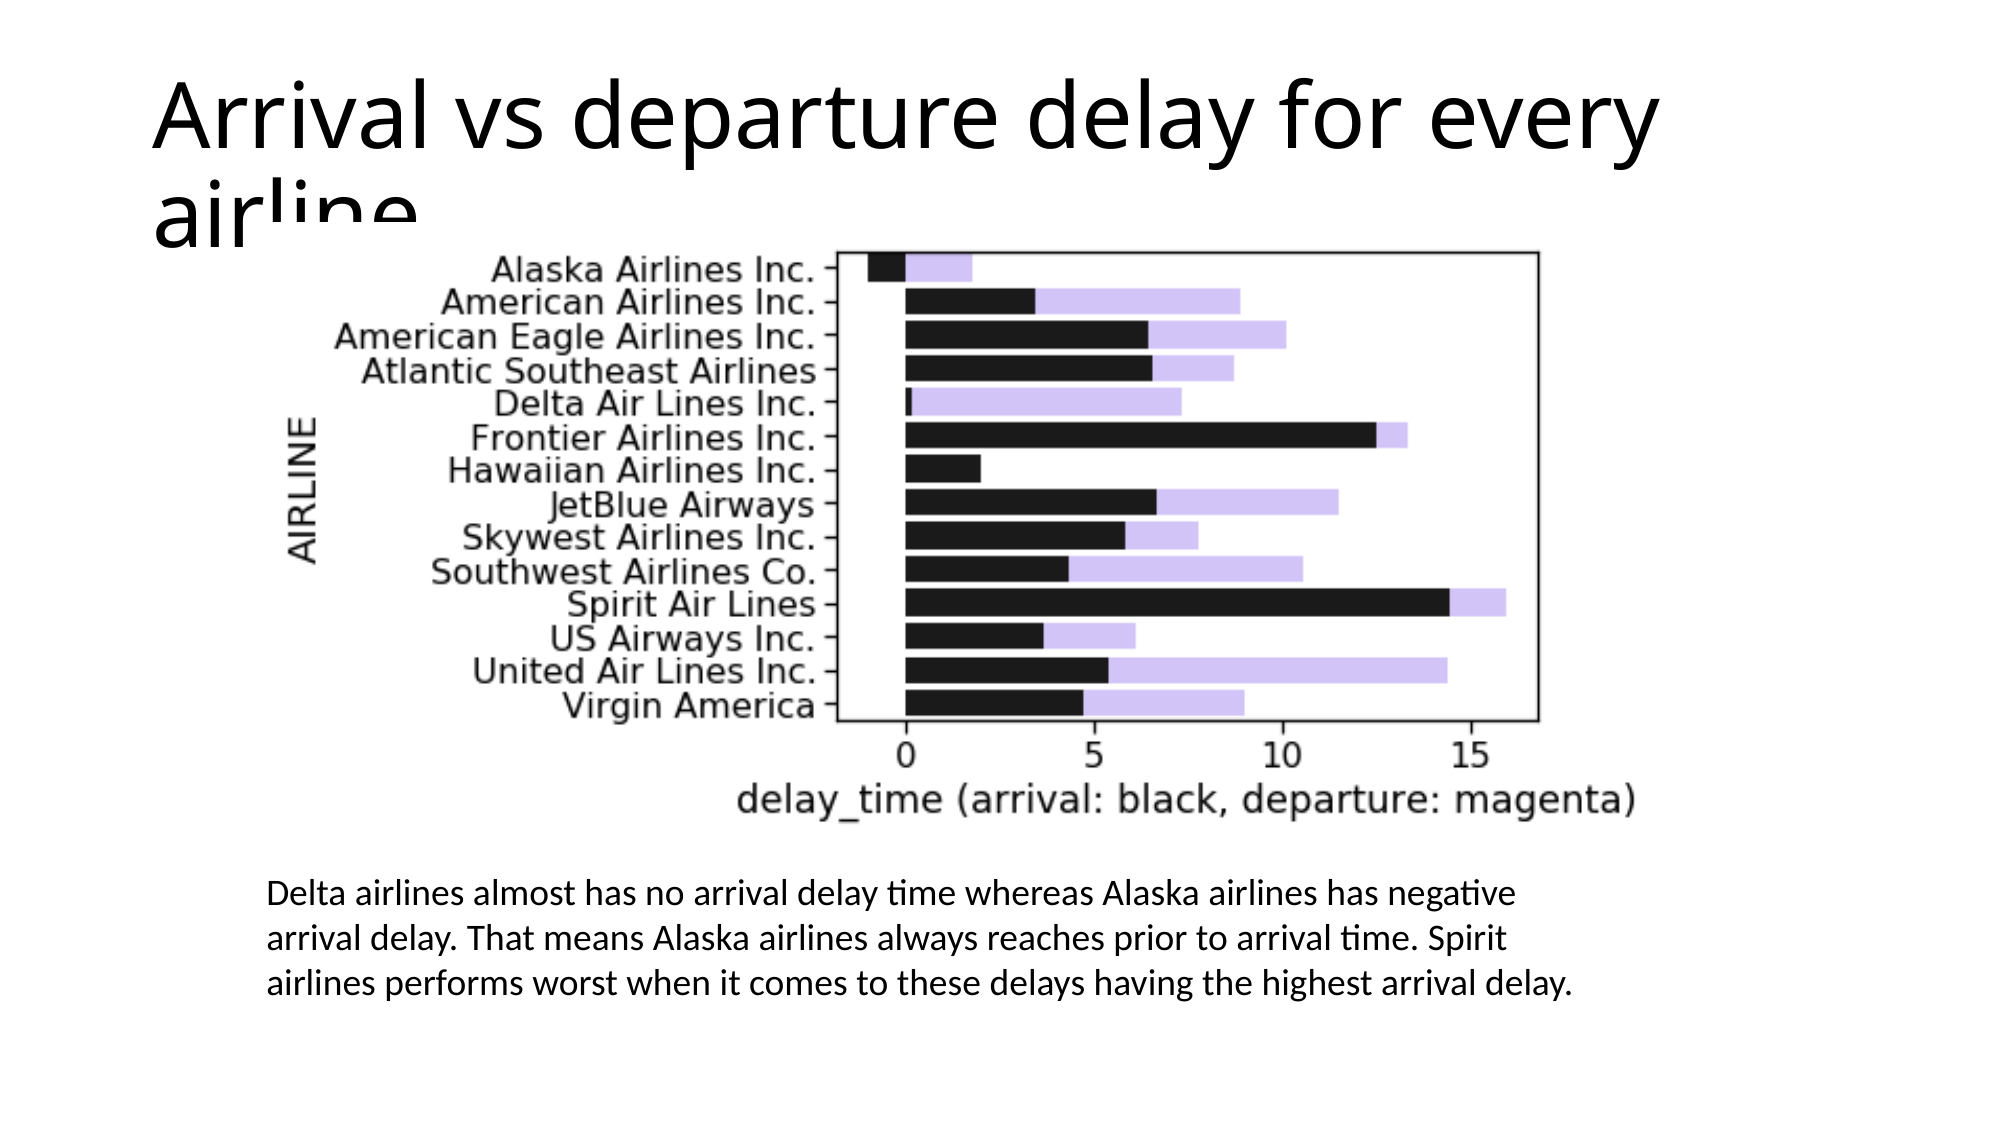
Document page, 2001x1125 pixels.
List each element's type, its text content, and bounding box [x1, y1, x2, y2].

picture [251, 222, 1672, 835]
text_box Delta airlines almost has no arrival delay time whereas Alaska airlines has negative arrival delay. That means Alaska airlines always reaches prior to arrival time. Spirit airlines performs worst when it comes to these delays having the highest arrival delay. [251, 860, 1632, 1055]
title Arrival vs departure delay for every airline [137, 59, 1863, 278]
